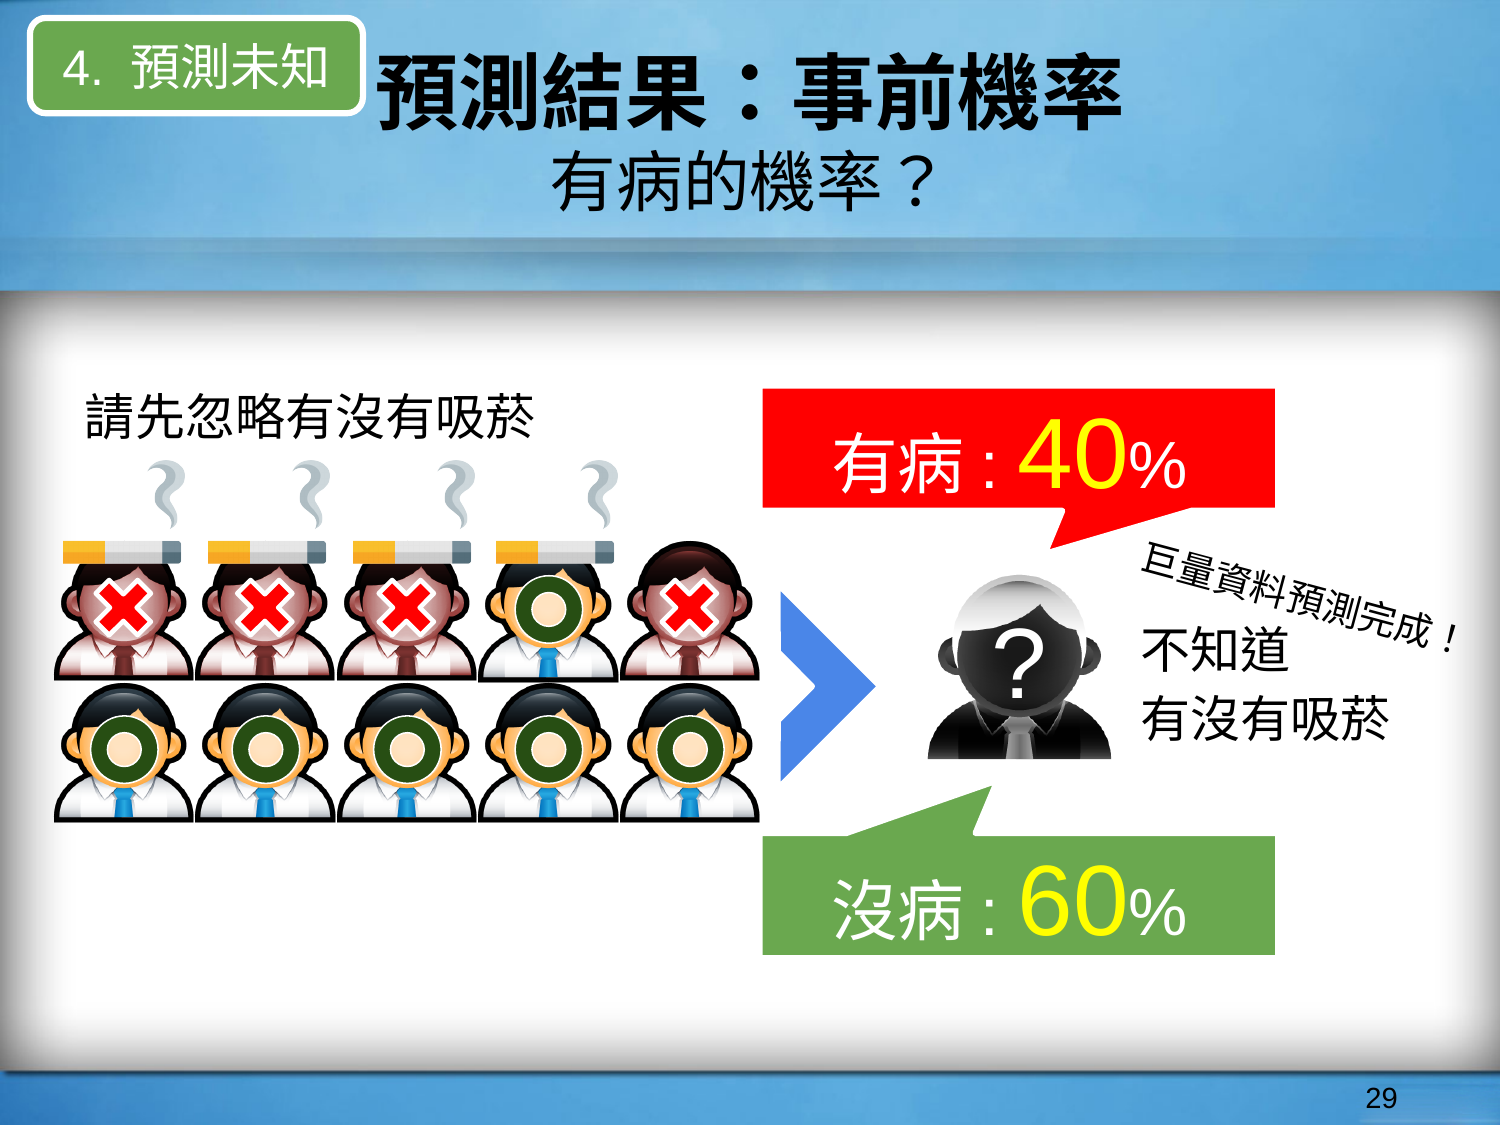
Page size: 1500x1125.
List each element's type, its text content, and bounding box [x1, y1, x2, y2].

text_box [477, 542, 619, 681]
title 預測結果：事前機率 有病的機率？ [78, 27, 1422, 232]
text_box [336, 540, 472, 681]
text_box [194, 540, 331, 681]
text_box [777, 583, 881, 790]
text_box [619, 682, 760, 824]
text_box 性別 [331, 540, 336, 549]
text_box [53, 540, 189, 682]
text_box 有病: 40% [759, 385, 1279, 555]
text_box 不知道 有沒有吸菸 [1124, 645, 1409, 712]
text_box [477, 682, 618, 824]
text_box 請先忽略有沒有吸菸 [70, 378, 604, 445]
picture [0, 0, 1500, 1125]
text_box 沒病: 60% [759, 780, 1279, 959]
text_box 性別 [204, 540, 334, 682]
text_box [336, 682, 476, 824]
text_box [623, 540, 760, 682]
text_box 4. 預測未知 [29, 17, 363, 114]
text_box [53, 682, 193, 824]
slide_number ‹#› [1350, 1074, 1488, 1118]
text_box 巨量資料預測完成！ [1120, 515, 1497, 677]
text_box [194, 682, 335, 824]
